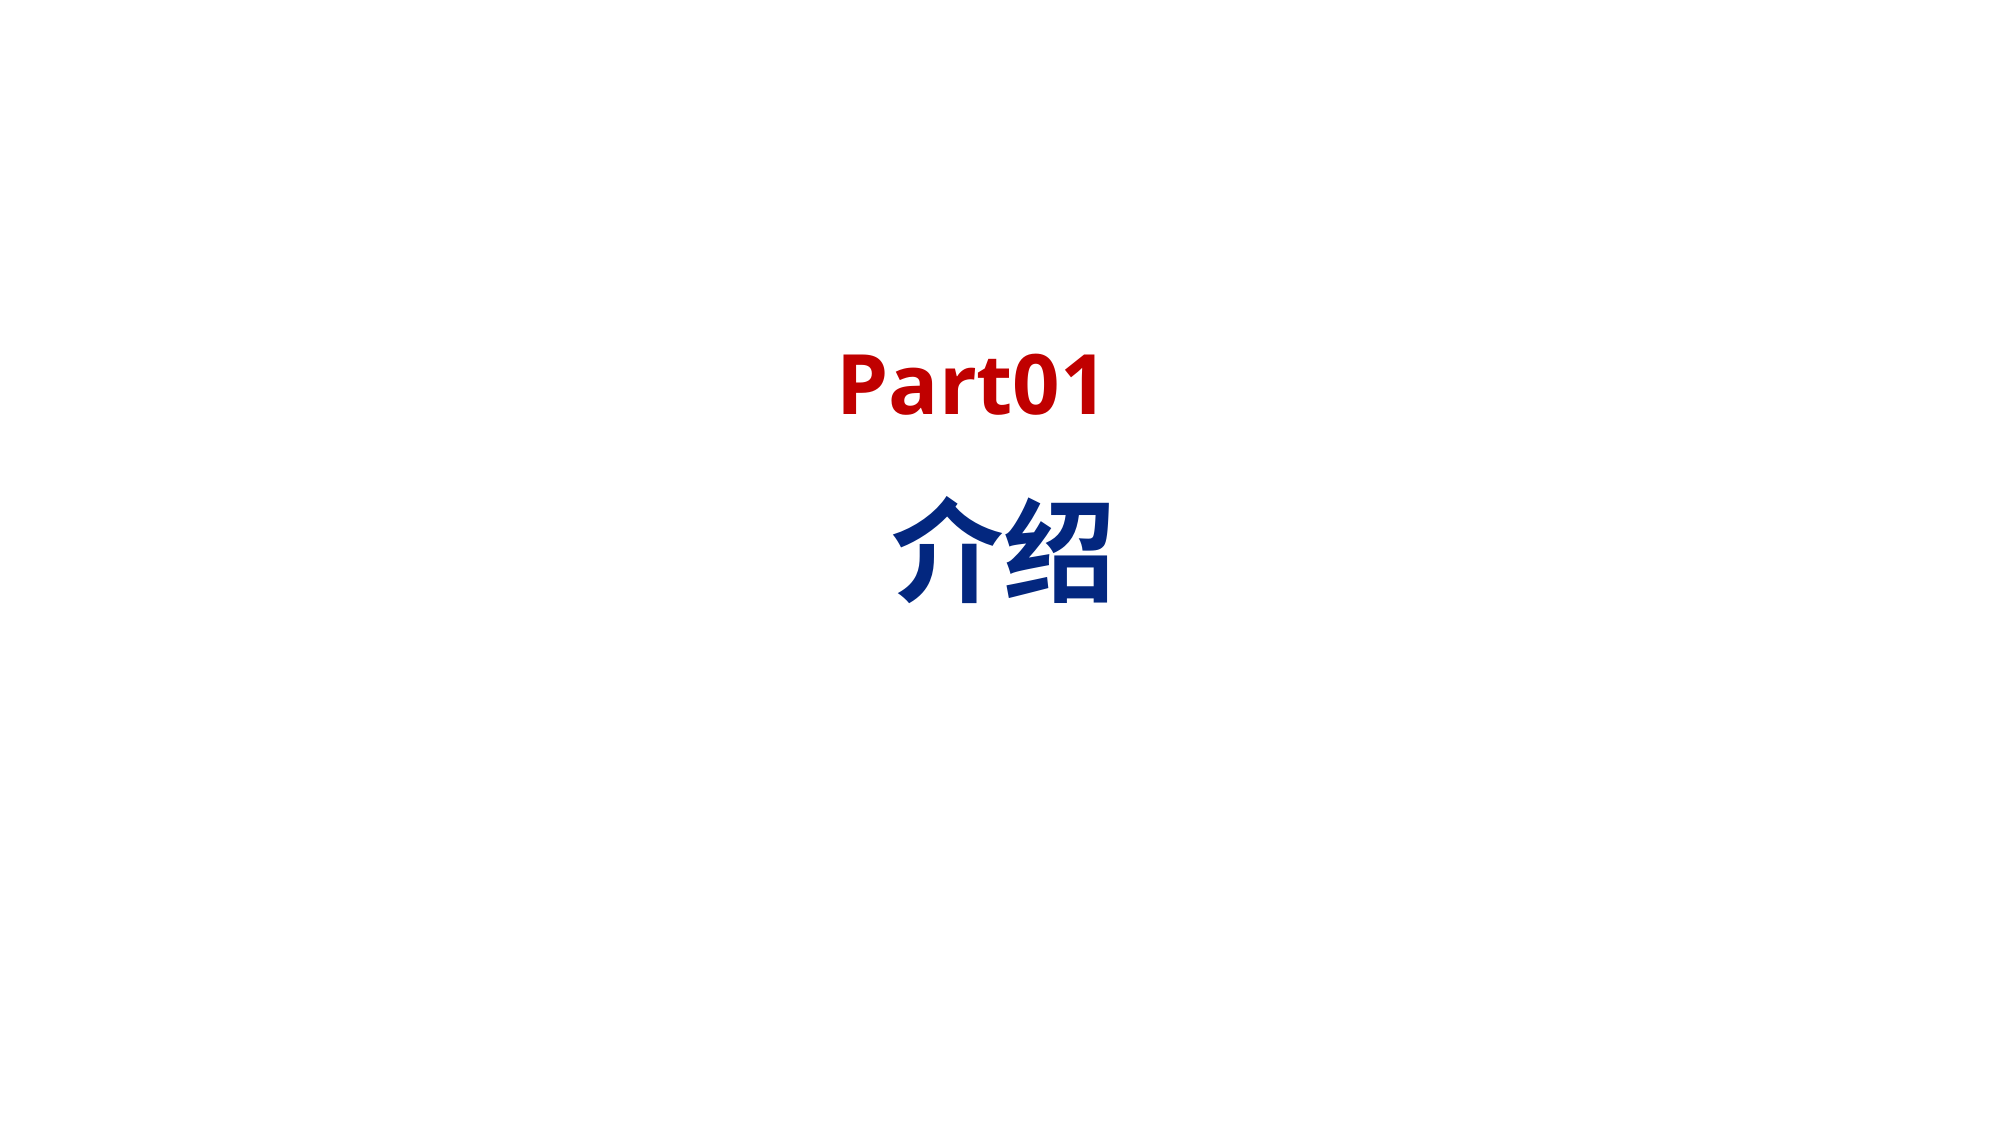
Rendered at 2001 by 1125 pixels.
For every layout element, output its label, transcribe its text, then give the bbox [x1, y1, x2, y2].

text_box 介绍 [302, 473, 1706, 624]
text_box Part01 [793, 324, 1152, 439]
